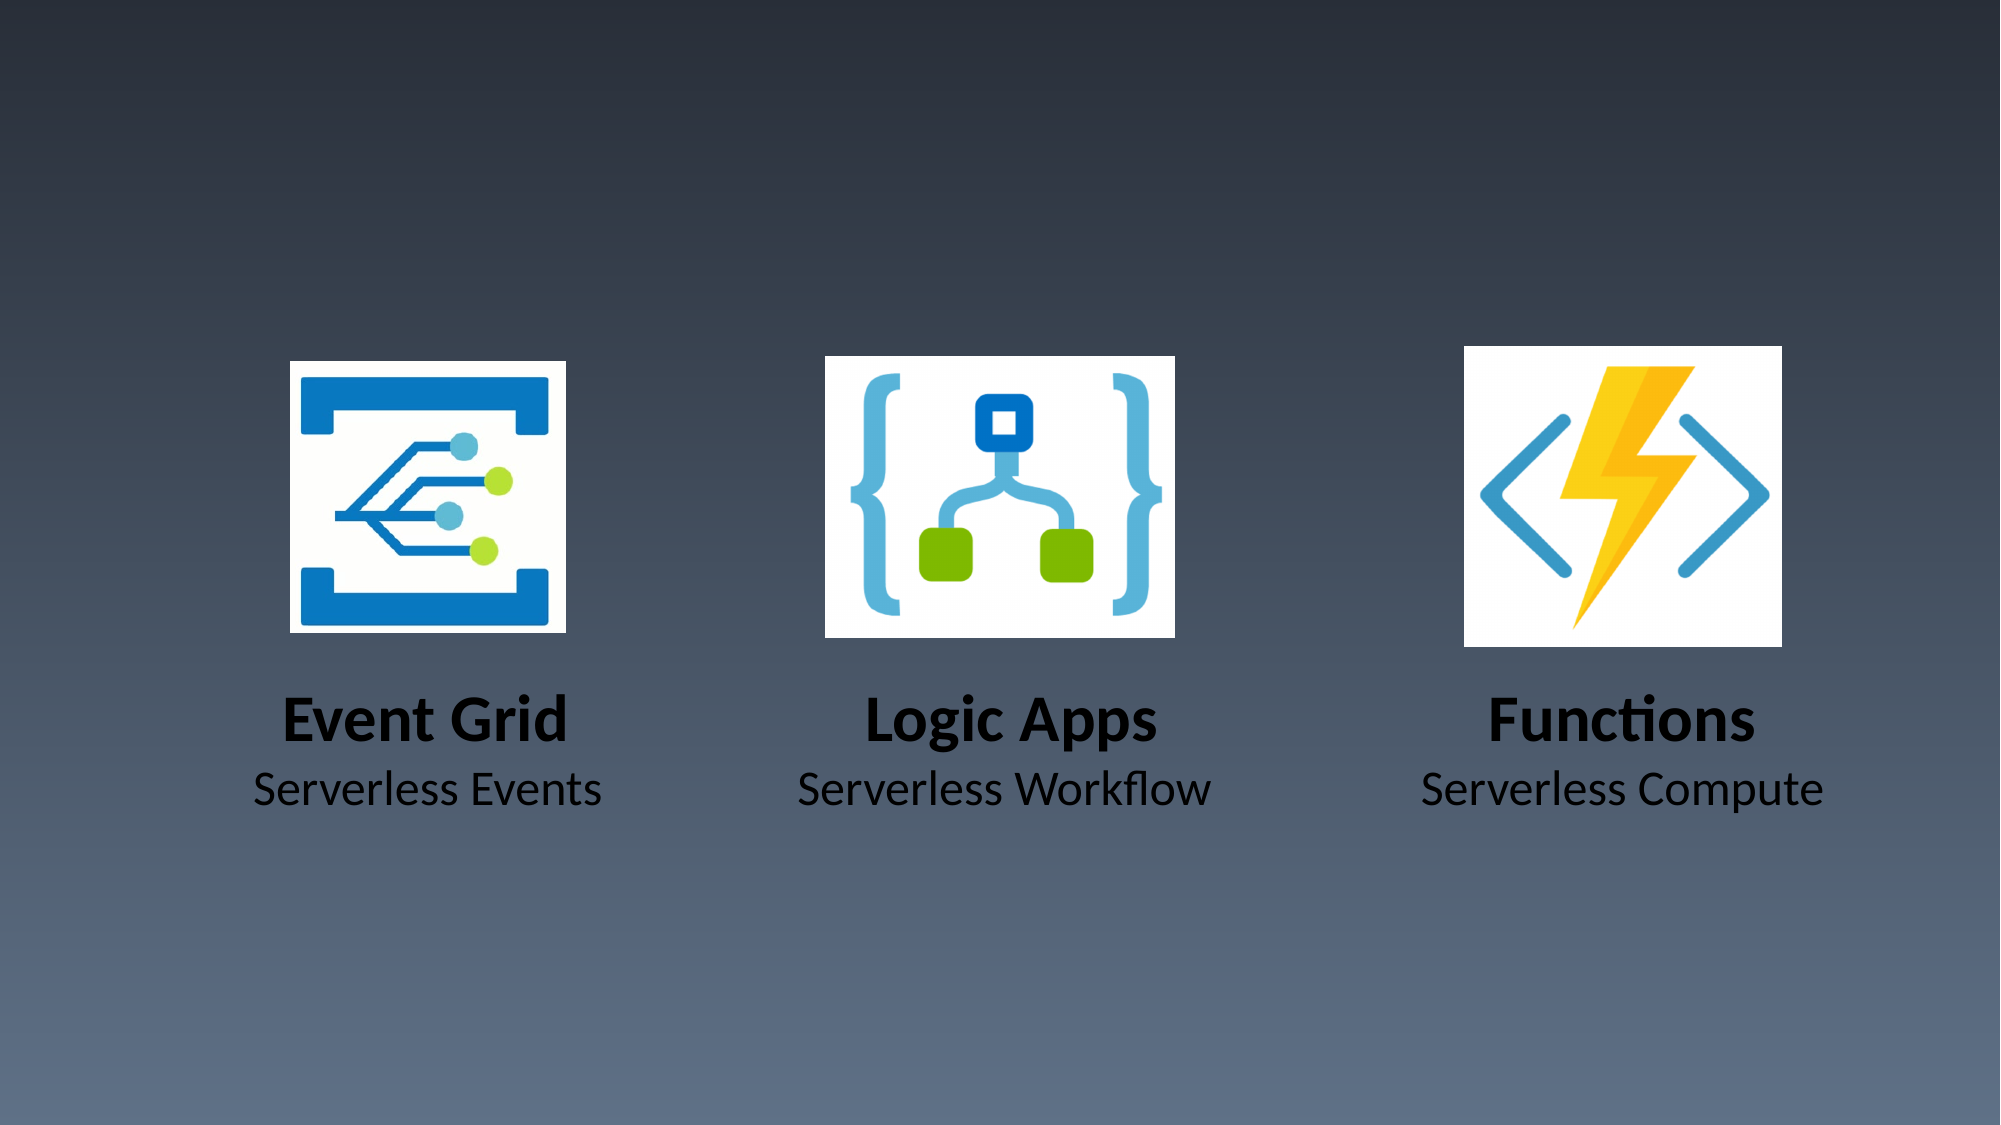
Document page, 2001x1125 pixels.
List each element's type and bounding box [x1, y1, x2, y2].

text_box [236, 361, 620, 825]
text_box [780, 356, 1230, 825]
text_box [1403, 346, 1843, 825]
